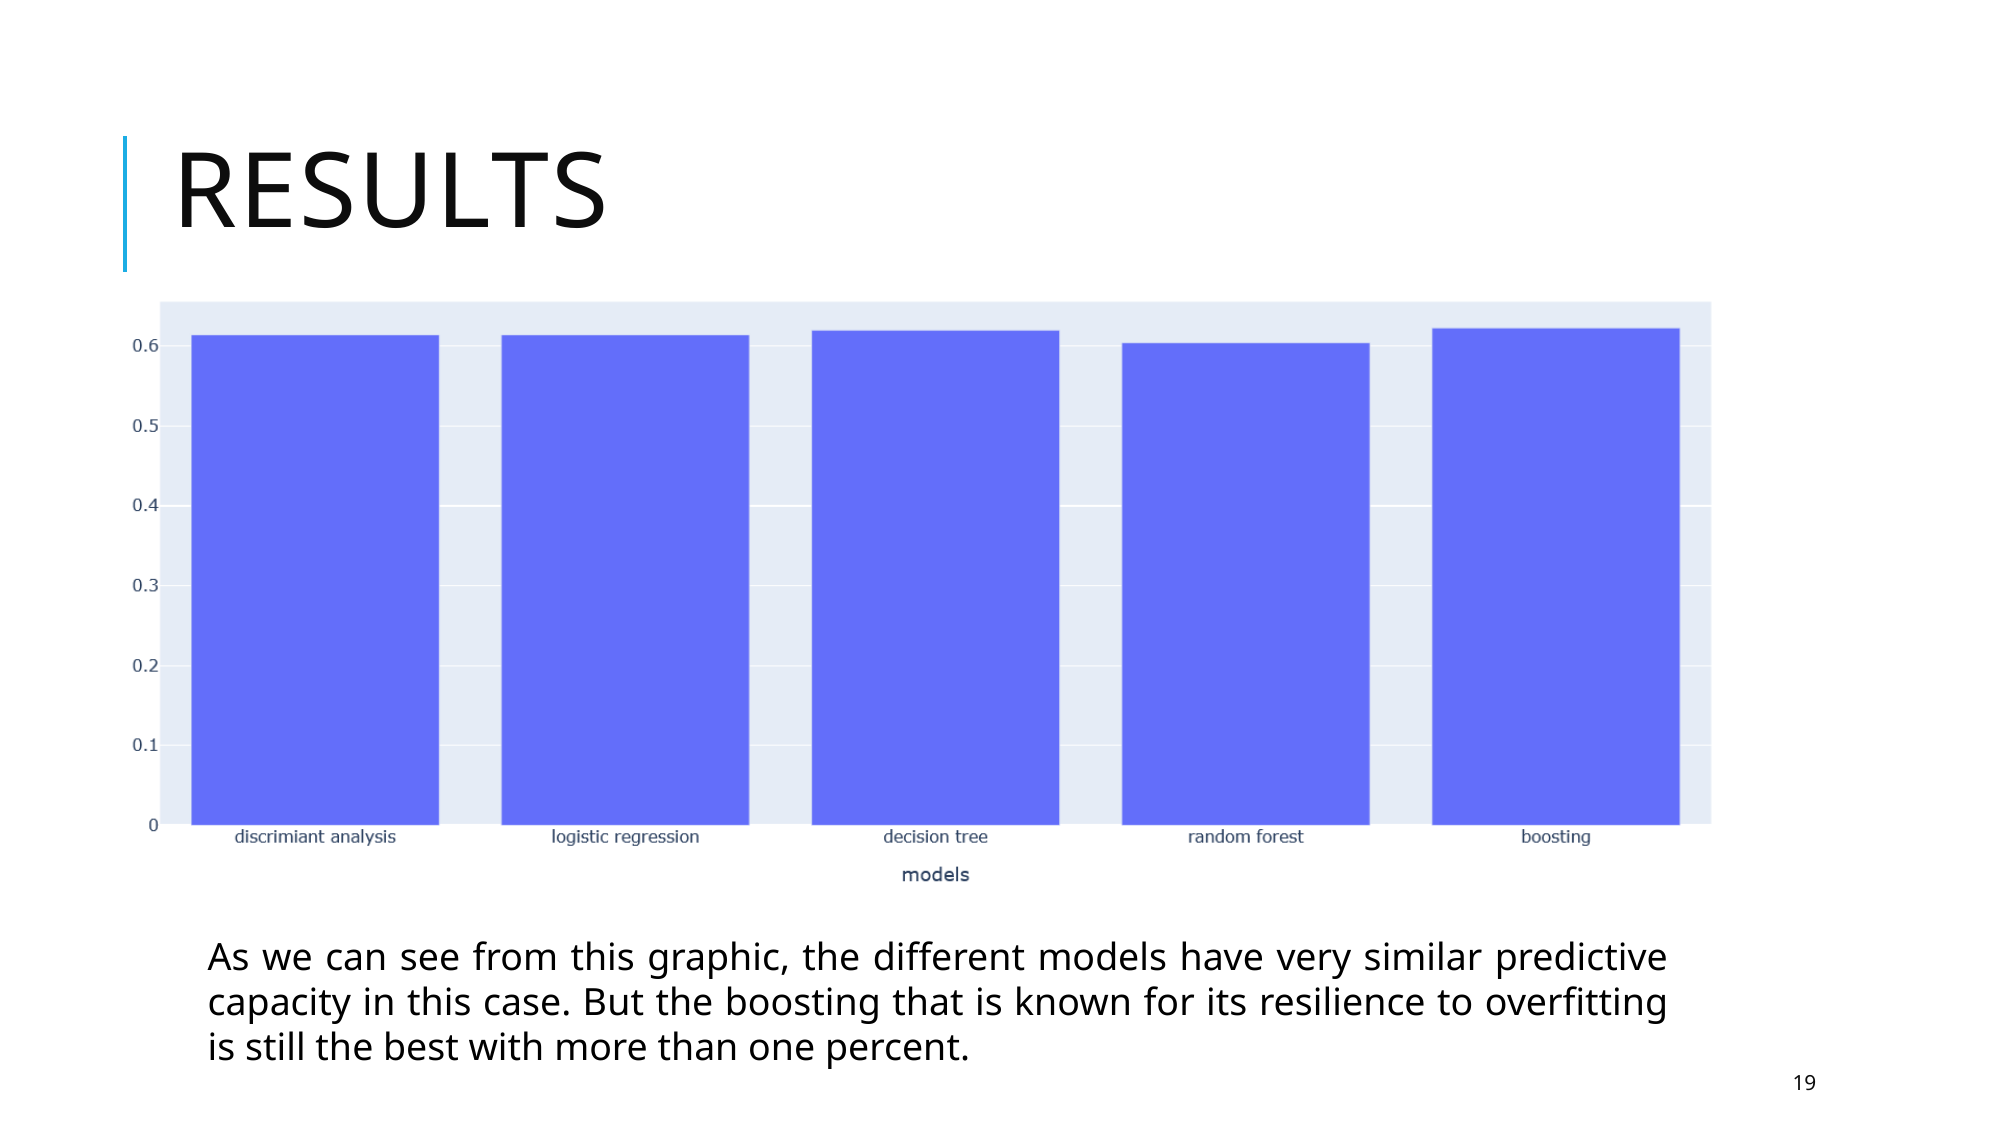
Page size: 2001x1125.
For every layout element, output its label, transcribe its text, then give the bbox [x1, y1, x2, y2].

text_box As we can see from this graphic, the different models have very similar predictive capacity in this case. But the boosting that is known for its resilience to overfitting is still the best with more than one percent. [192, 925, 1685, 1076]
slide_number 19 [1777, 1061, 1938, 1107]
title RESULTS [157, 74, 1753, 321]
picture [108, 272, 1724, 906]
